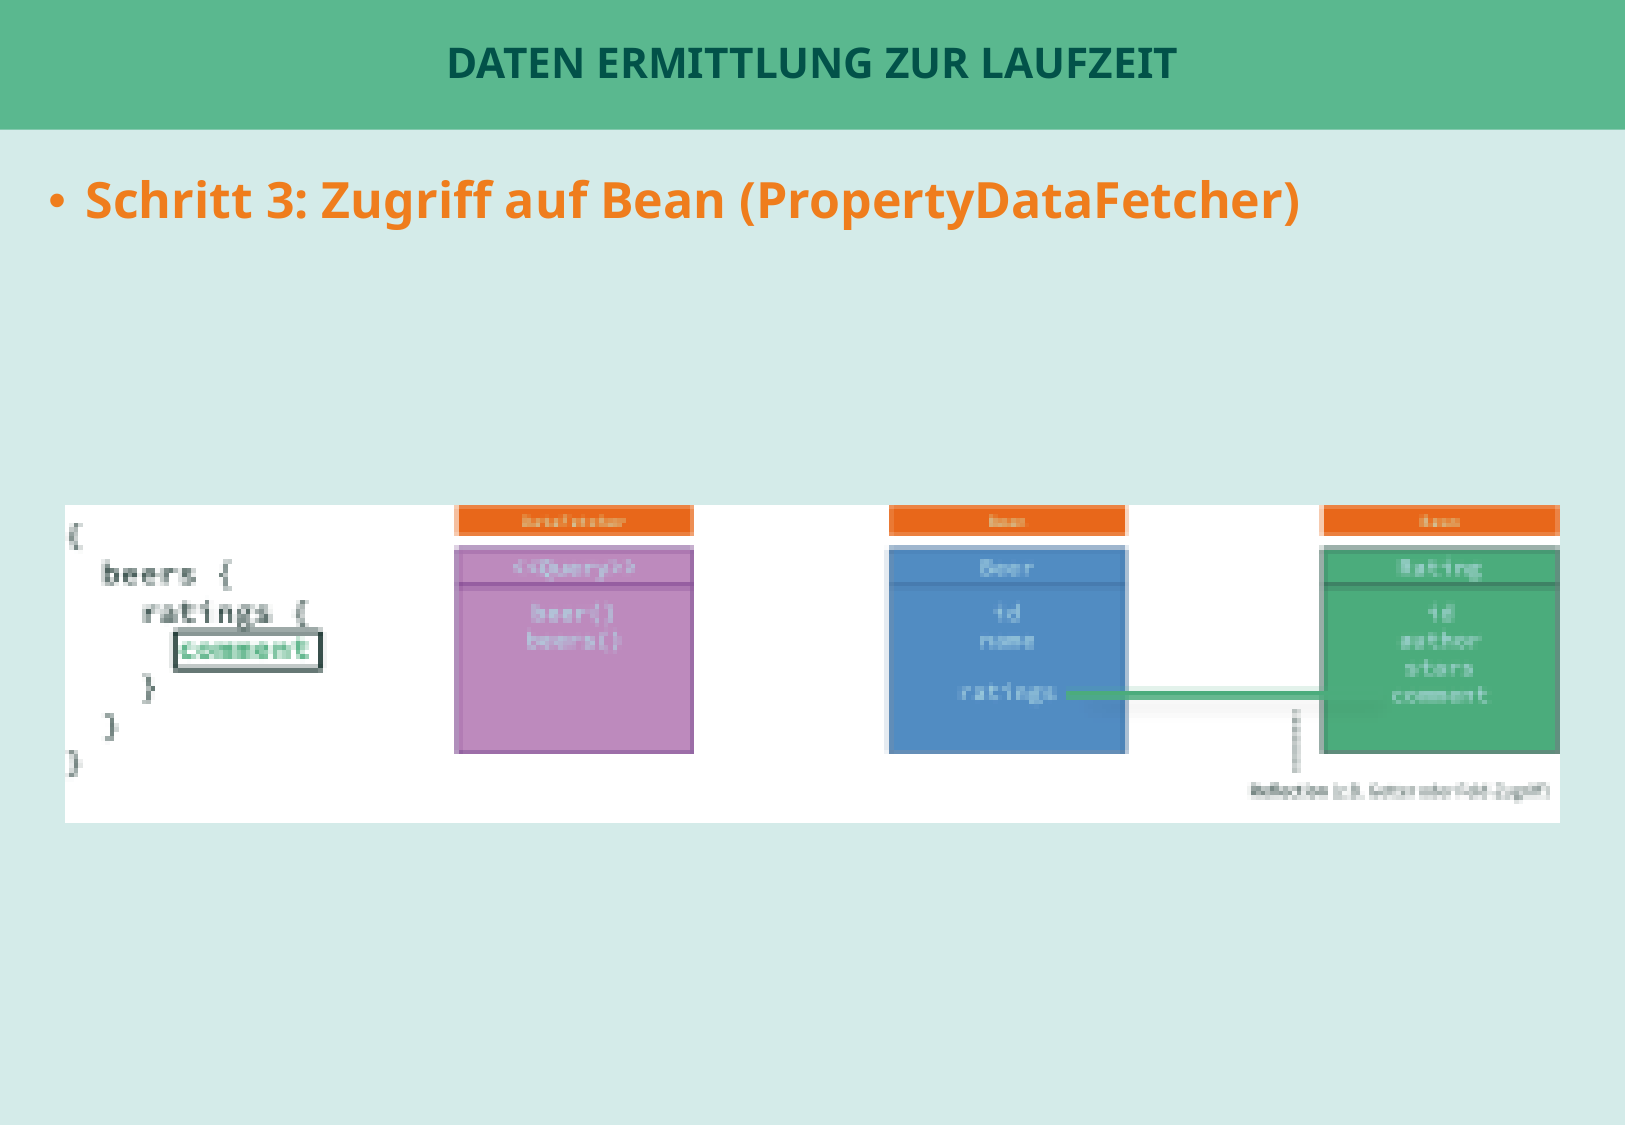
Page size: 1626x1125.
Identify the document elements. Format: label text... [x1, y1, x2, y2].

list Schritt 3: Zugriff auf Bean (PropertyDataFetcher) [33, 168, 1592, 1043]
title Daten ermittLUNG zur Laufzeit [0, 0, 1625, 130]
picture [65, 505, 1560, 823]
